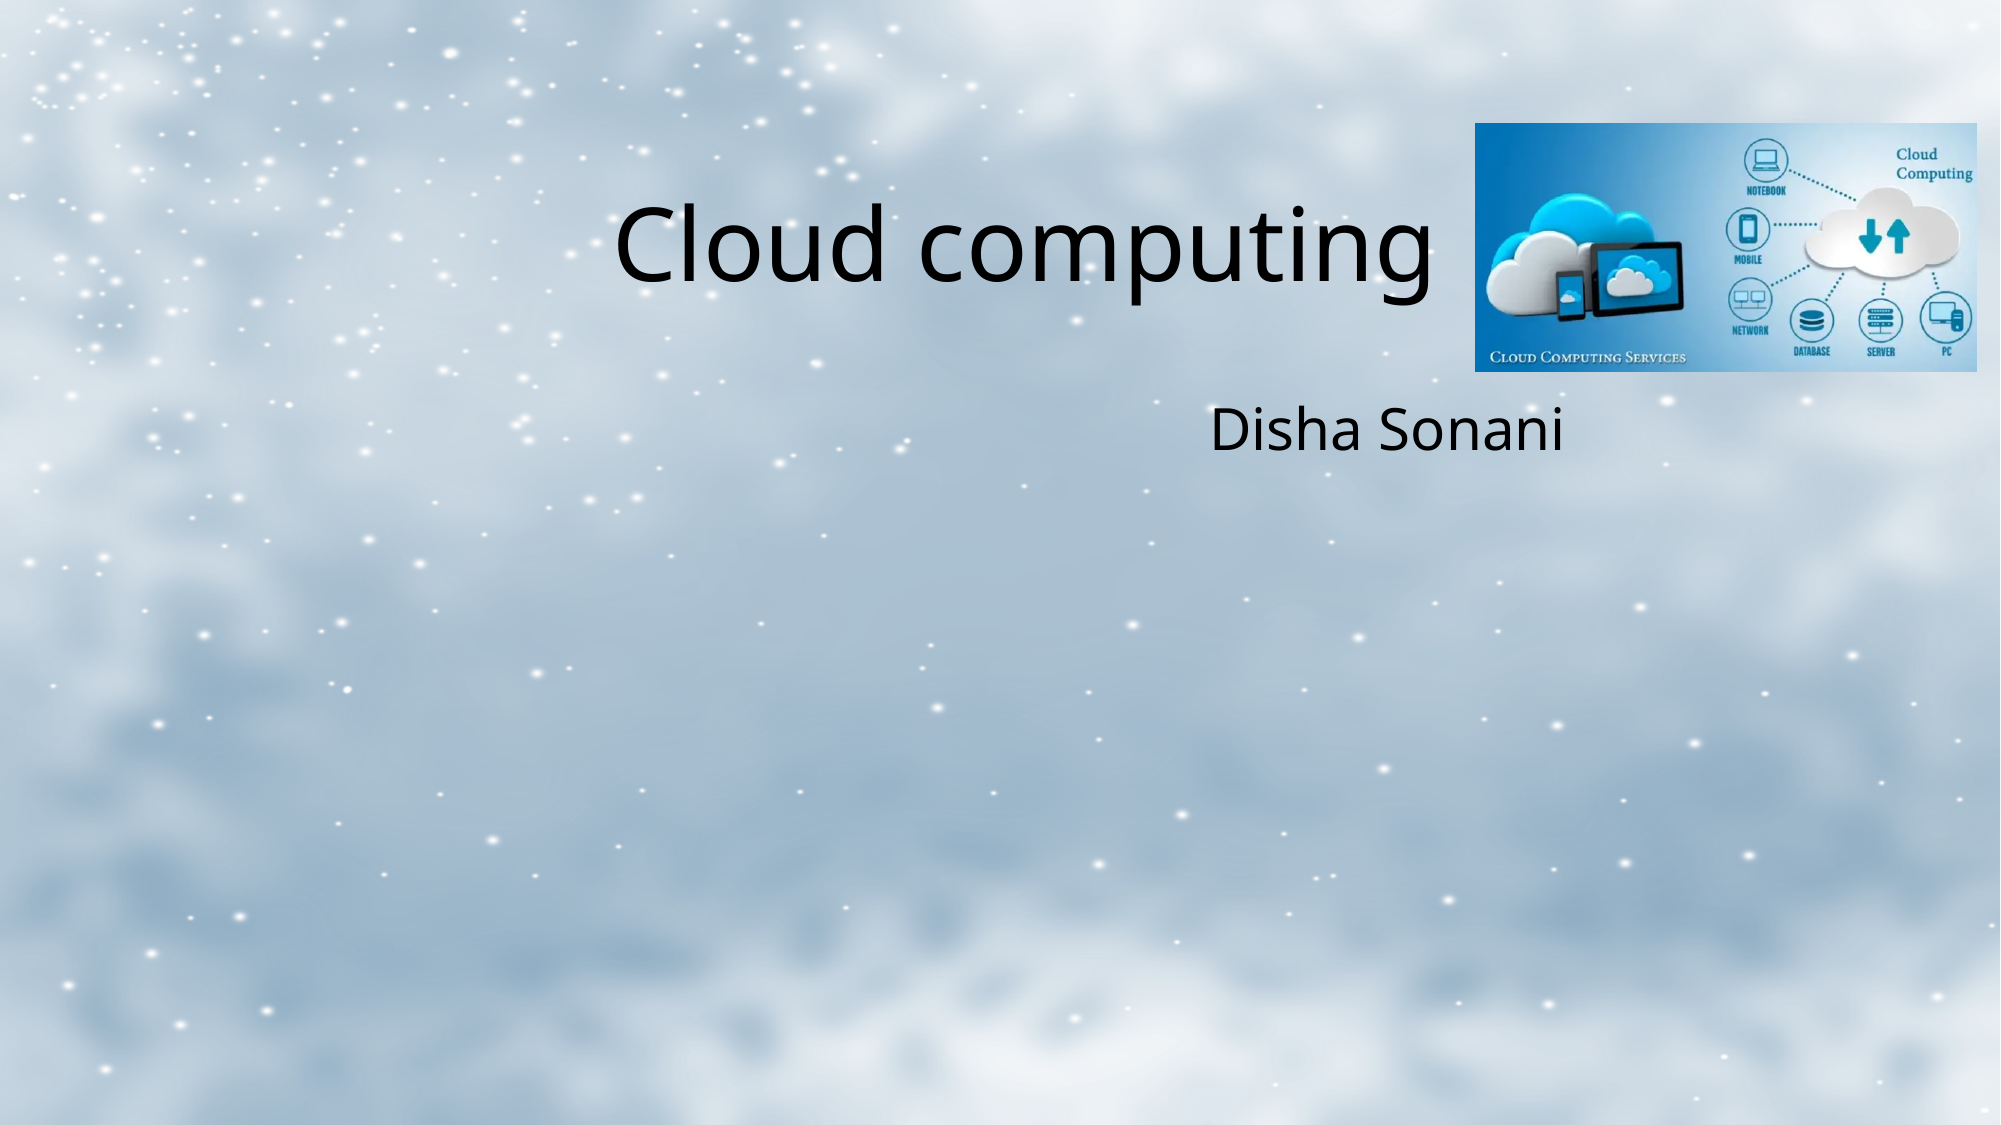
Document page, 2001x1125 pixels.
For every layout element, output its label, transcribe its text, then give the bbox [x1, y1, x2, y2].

picture [0, 0, 2001, 1125]
title Cloud computing [166, 68, 1884, 461]
subtitle Disha Sonani [637, 392, 2000, 665]
